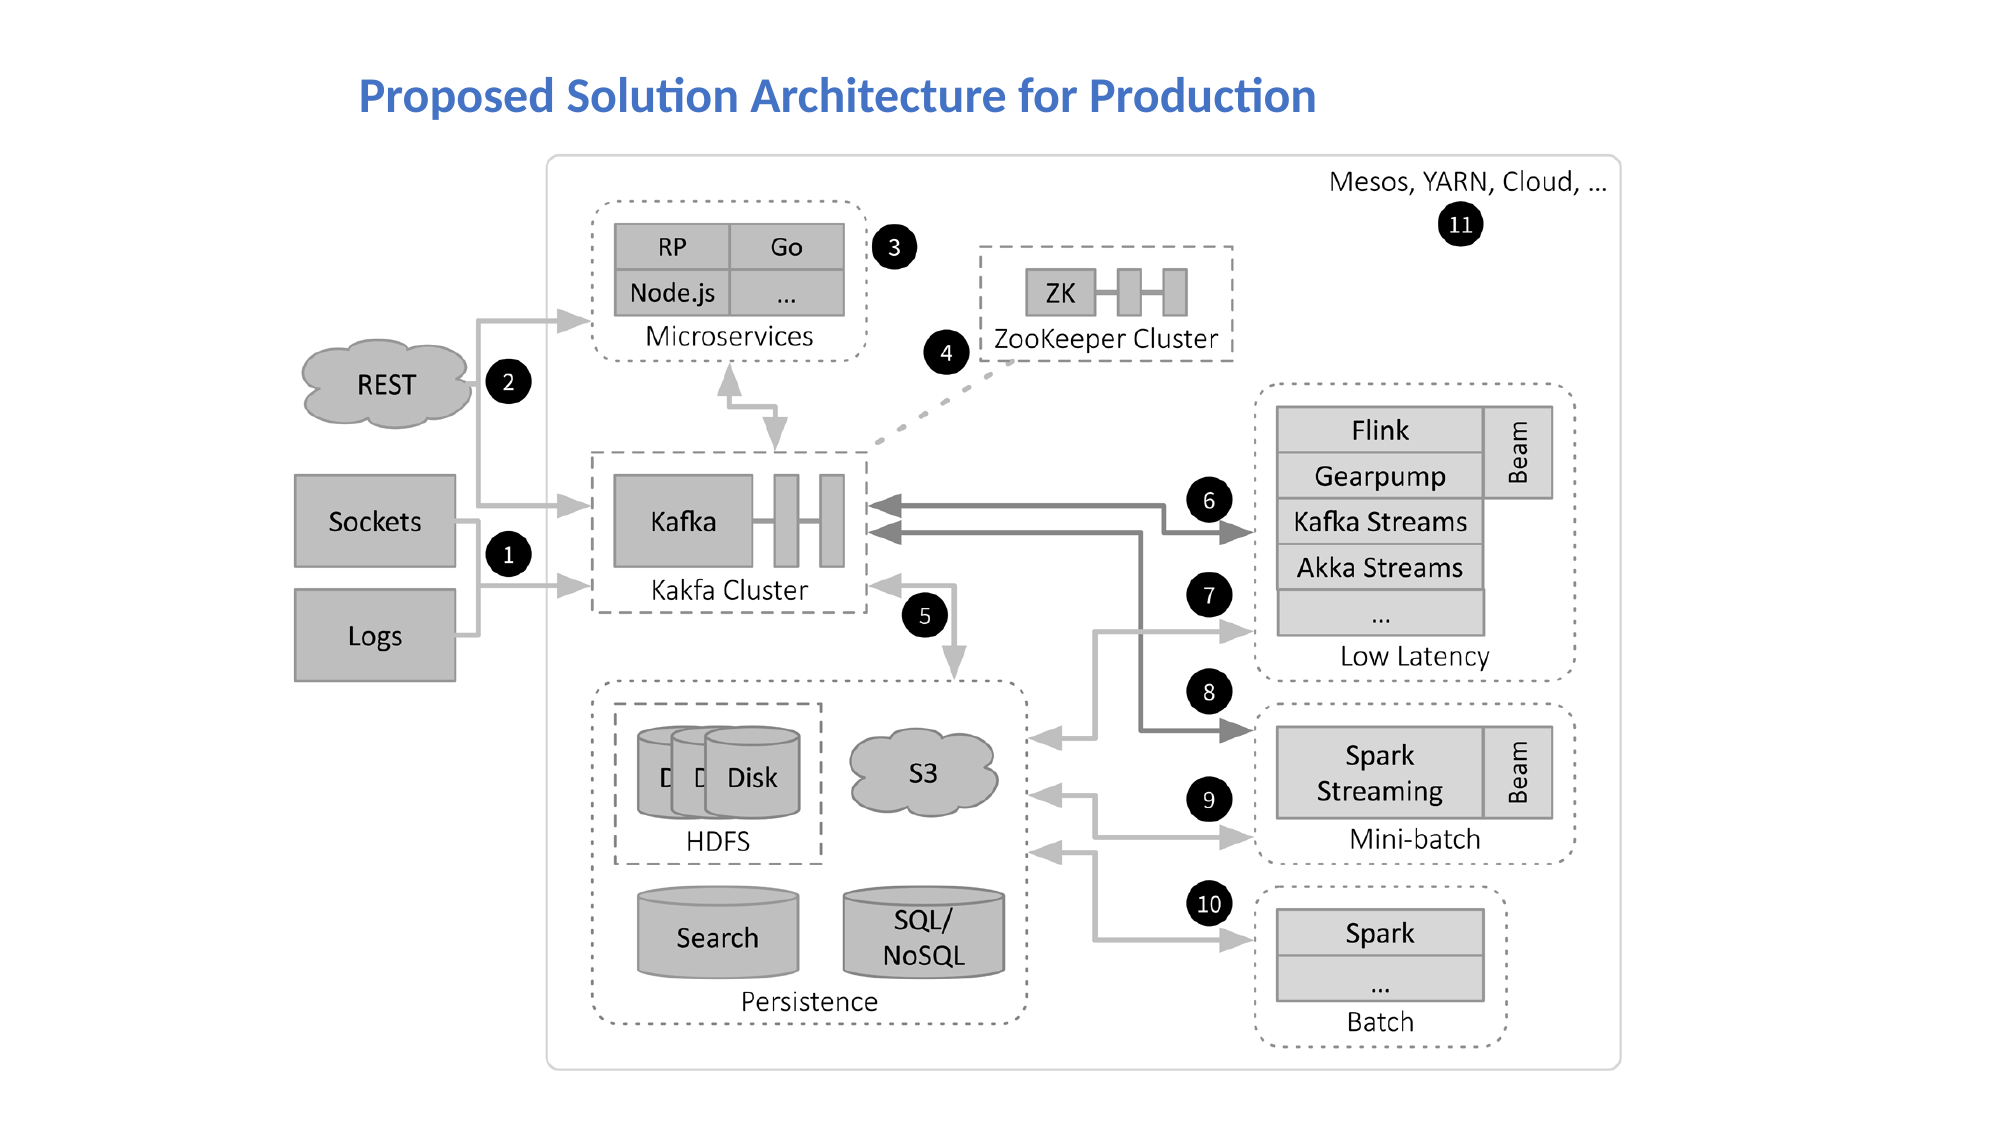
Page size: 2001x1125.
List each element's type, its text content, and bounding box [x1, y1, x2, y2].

picture [272, 132, 1643, 1092]
text_box Proposed Solution Architecture for Production [344, 55, 1428, 130]
